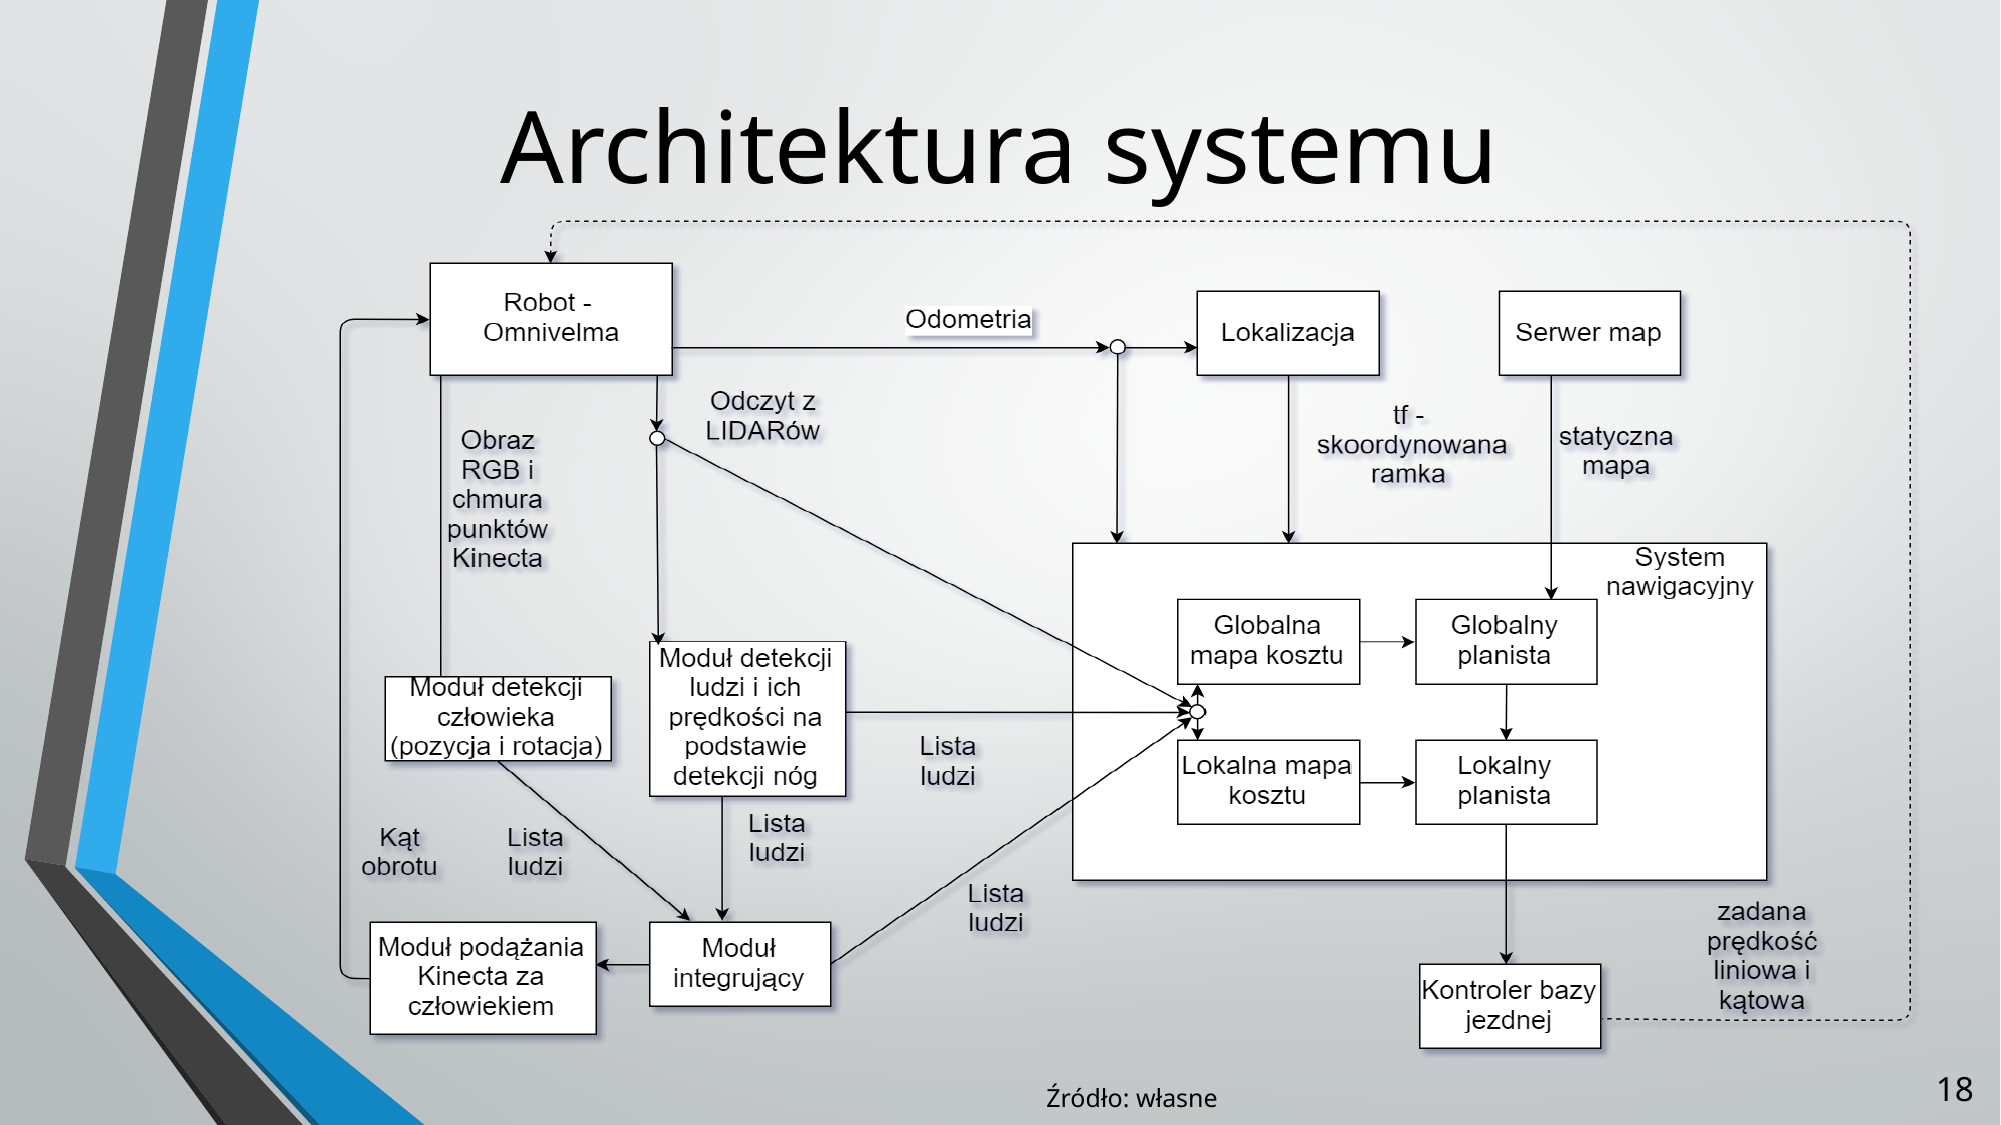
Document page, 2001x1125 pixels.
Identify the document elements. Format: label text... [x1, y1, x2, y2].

text_box Źródło: własne [1031, 1075, 1233, 1120]
slide_number 18 [1909, 1060, 2000, 1121]
picture [327, 208, 1938, 1061]
title Architektura systemu [0, 0, 2000, 288]
